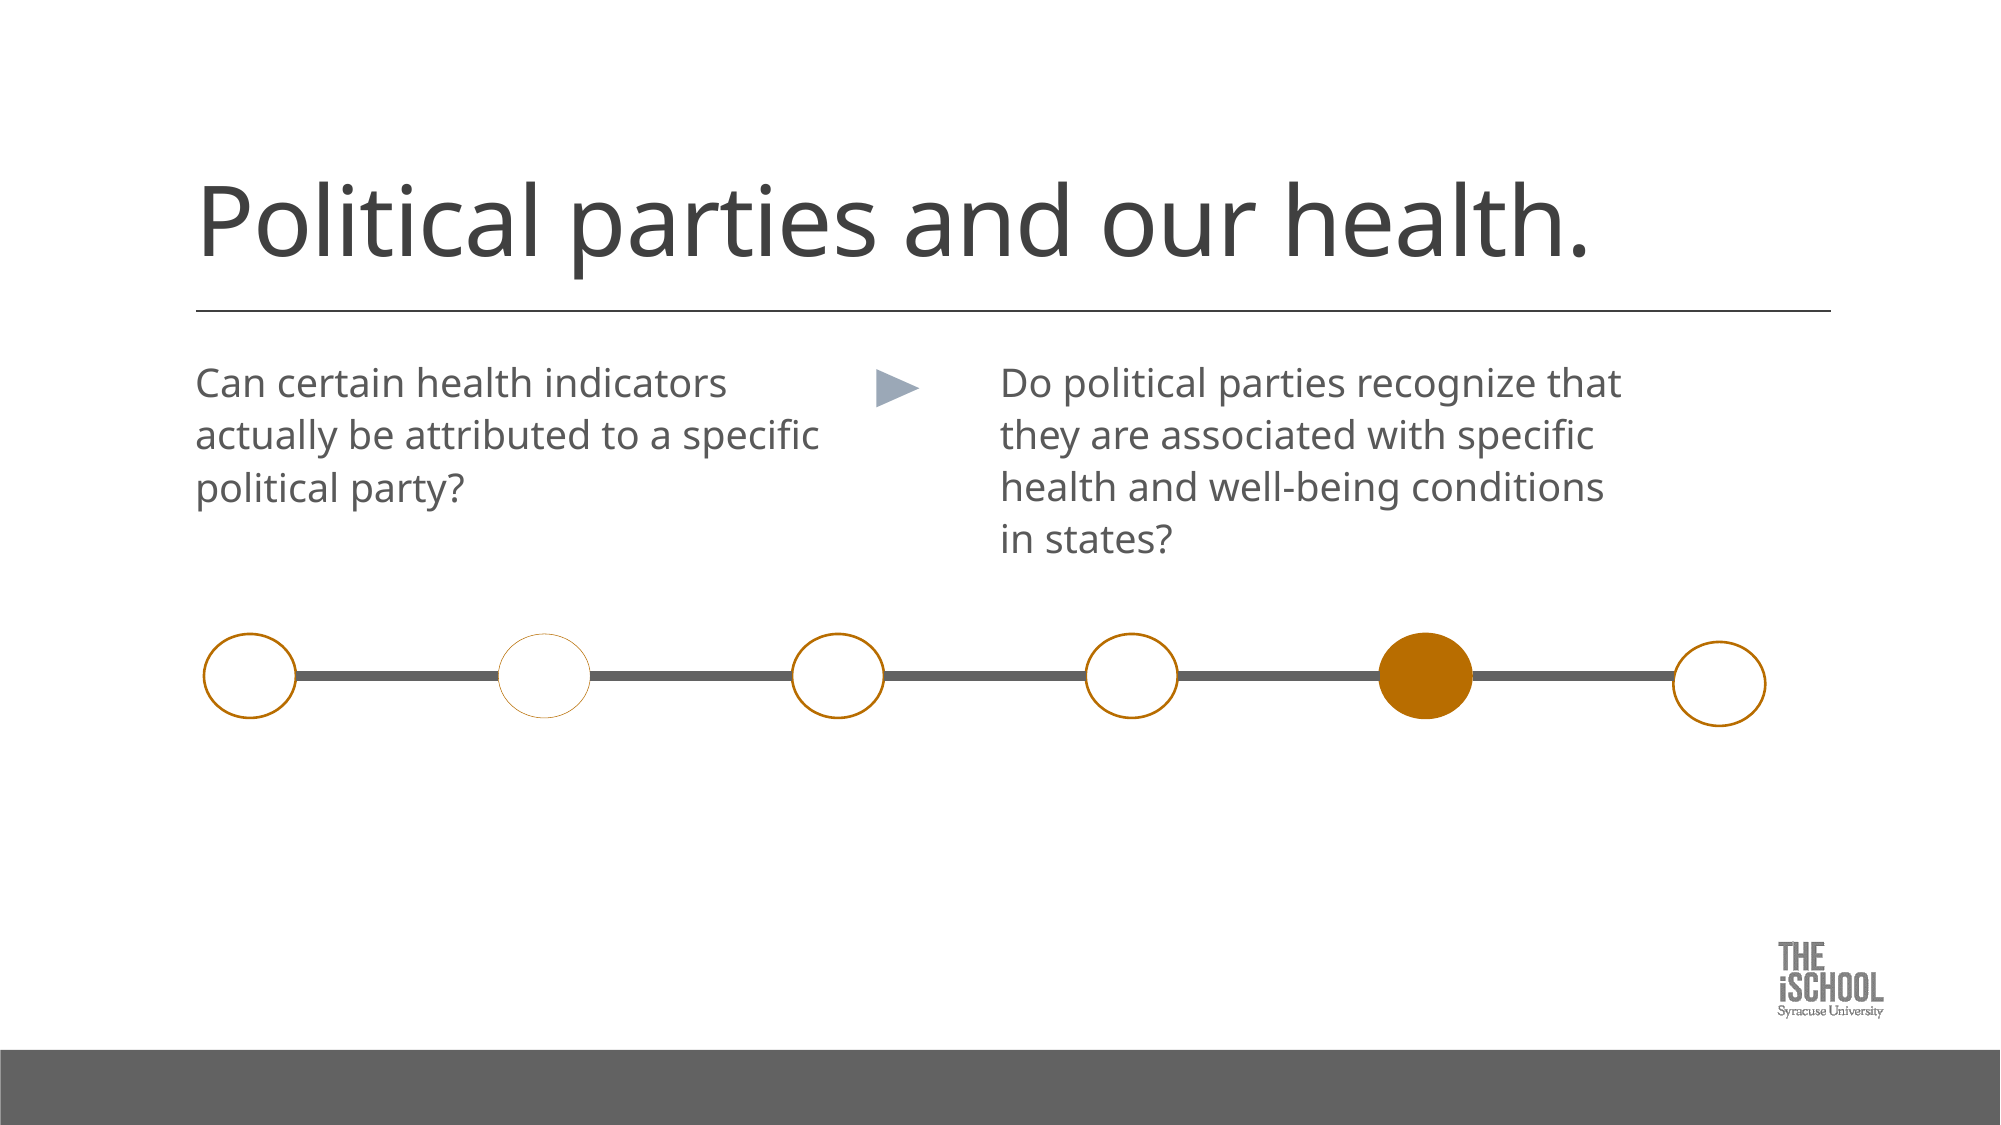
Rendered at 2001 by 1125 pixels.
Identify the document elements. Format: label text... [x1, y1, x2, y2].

text_box [875, 367, 921, 409]
list Can certain health indicators actually be attributed to a specific political party? [180, 345, 844, 607]
text_box [202, 632, 297, 720]
text_box [1378, 632, 1473, 720]
text_box [791, 632, 885, 720]
picture [1765, 916, 1895, 1046]
text_box [1672, 640, 1767, 728]
title Political parties and our health. [180, 47, 1830, 285]
text_box [497, 632, 592, 720]
text_box [1084, 632, 1179, 720]
text_box Do political parties recognize that they are associated with specific health and well-being conditions in states? [984, 345, 1649, 607]
